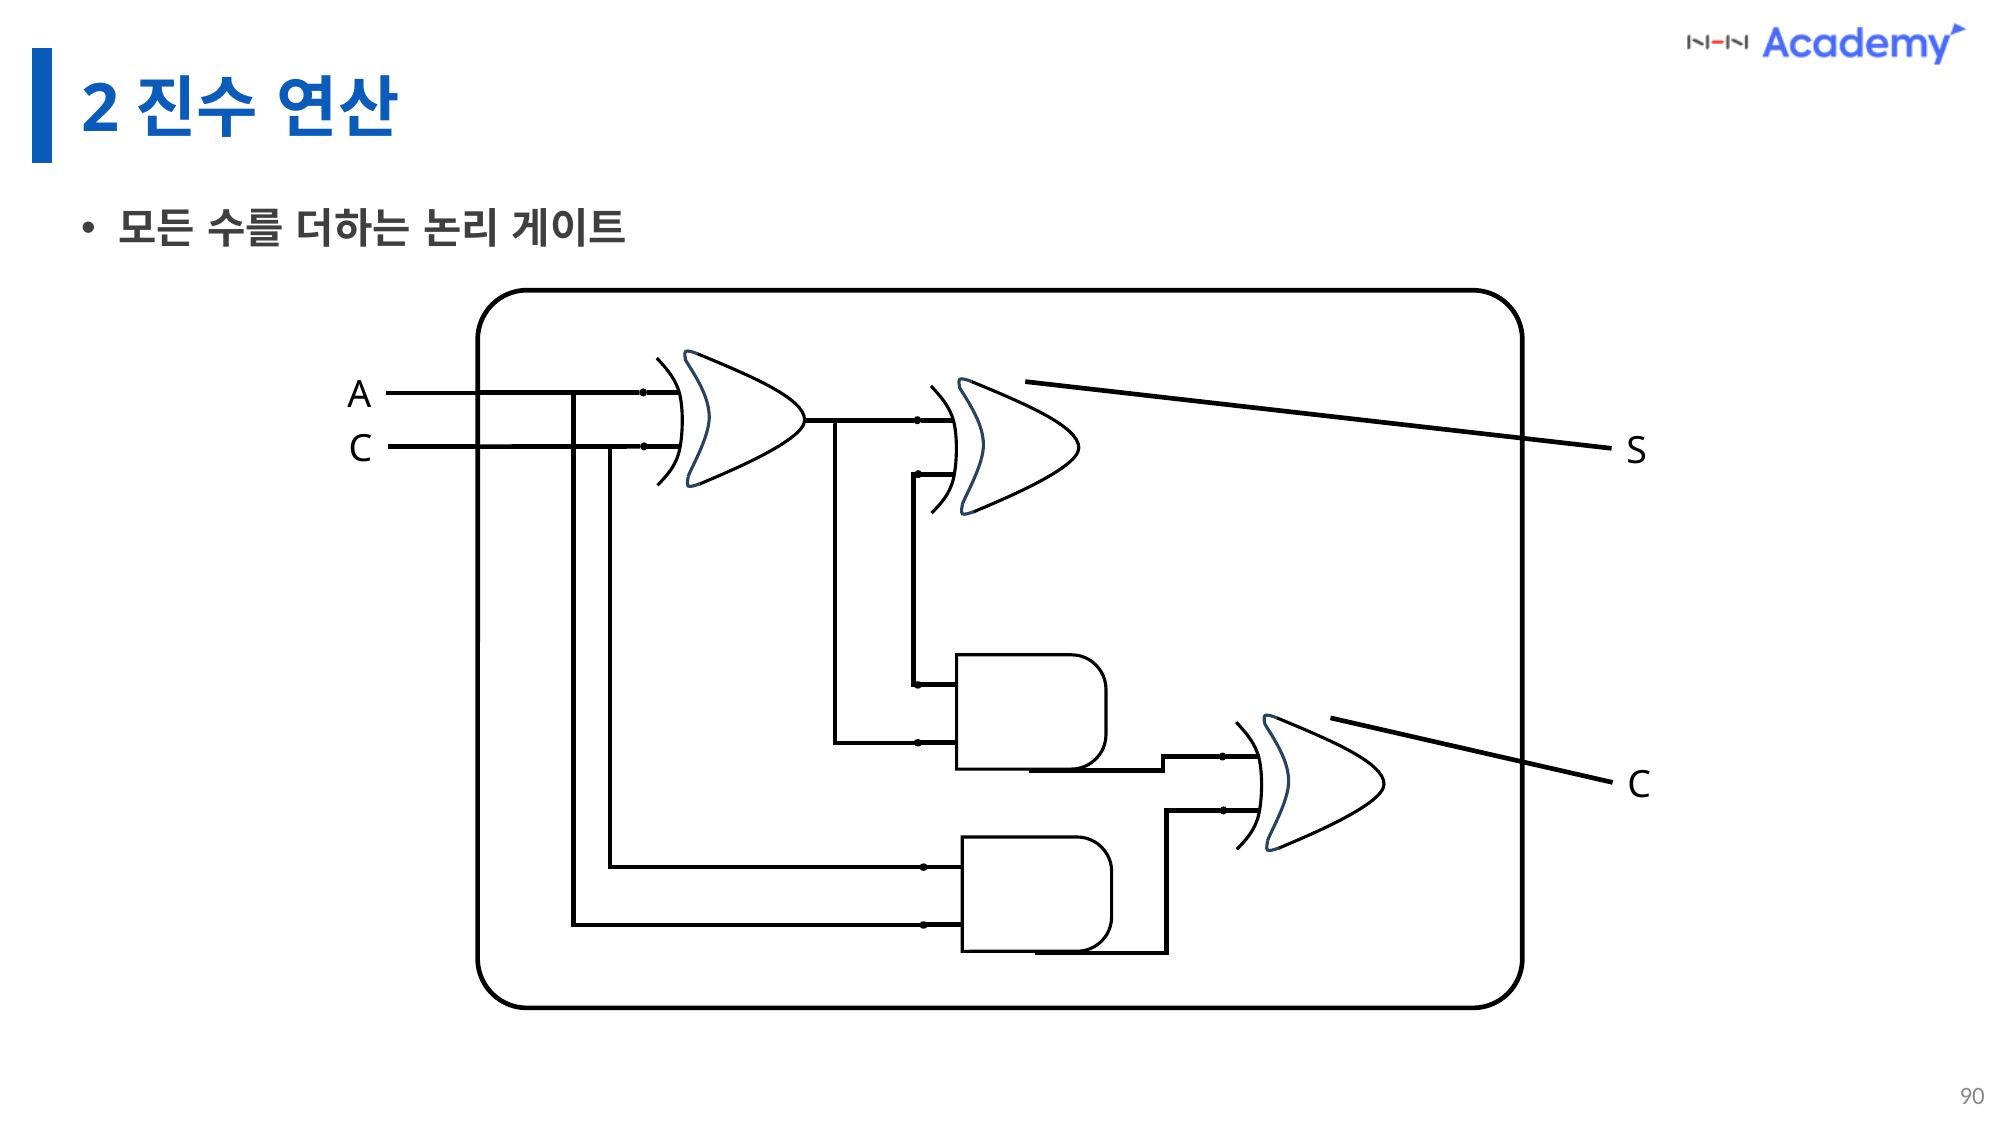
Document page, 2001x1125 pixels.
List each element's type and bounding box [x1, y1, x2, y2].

slide_number [1933, 1065, 2000, 1125]
title [66, 49, 1934, 162]
text_box [332, 289, 1667, 1009]
list [66, 187, 1934, 1076]
picture [1682, 19, 1991, 69]
